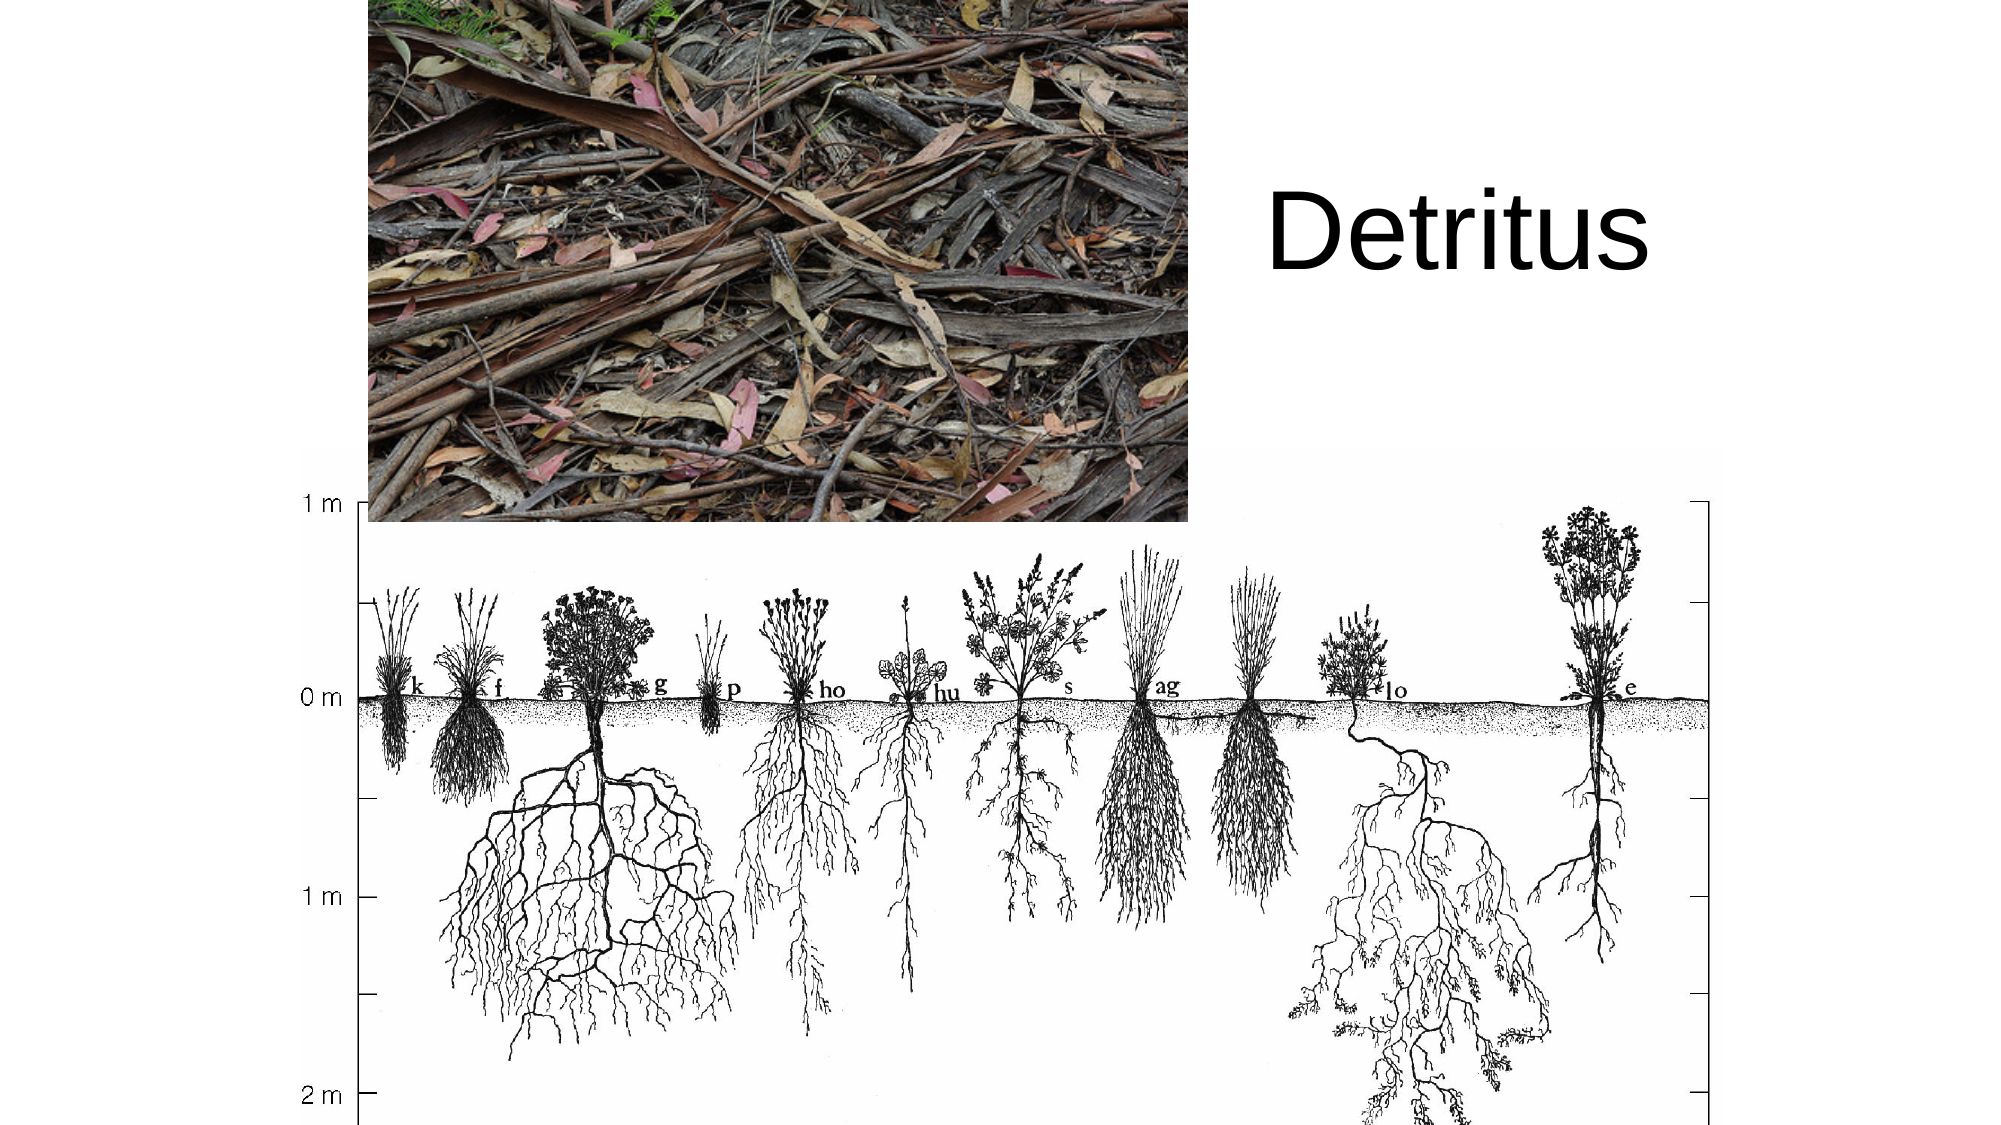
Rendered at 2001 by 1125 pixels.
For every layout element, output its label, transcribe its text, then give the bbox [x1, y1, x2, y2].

text_box Detritus [1250, 149, 1825, 300]
picture [299, 0, 1725, 1125]
